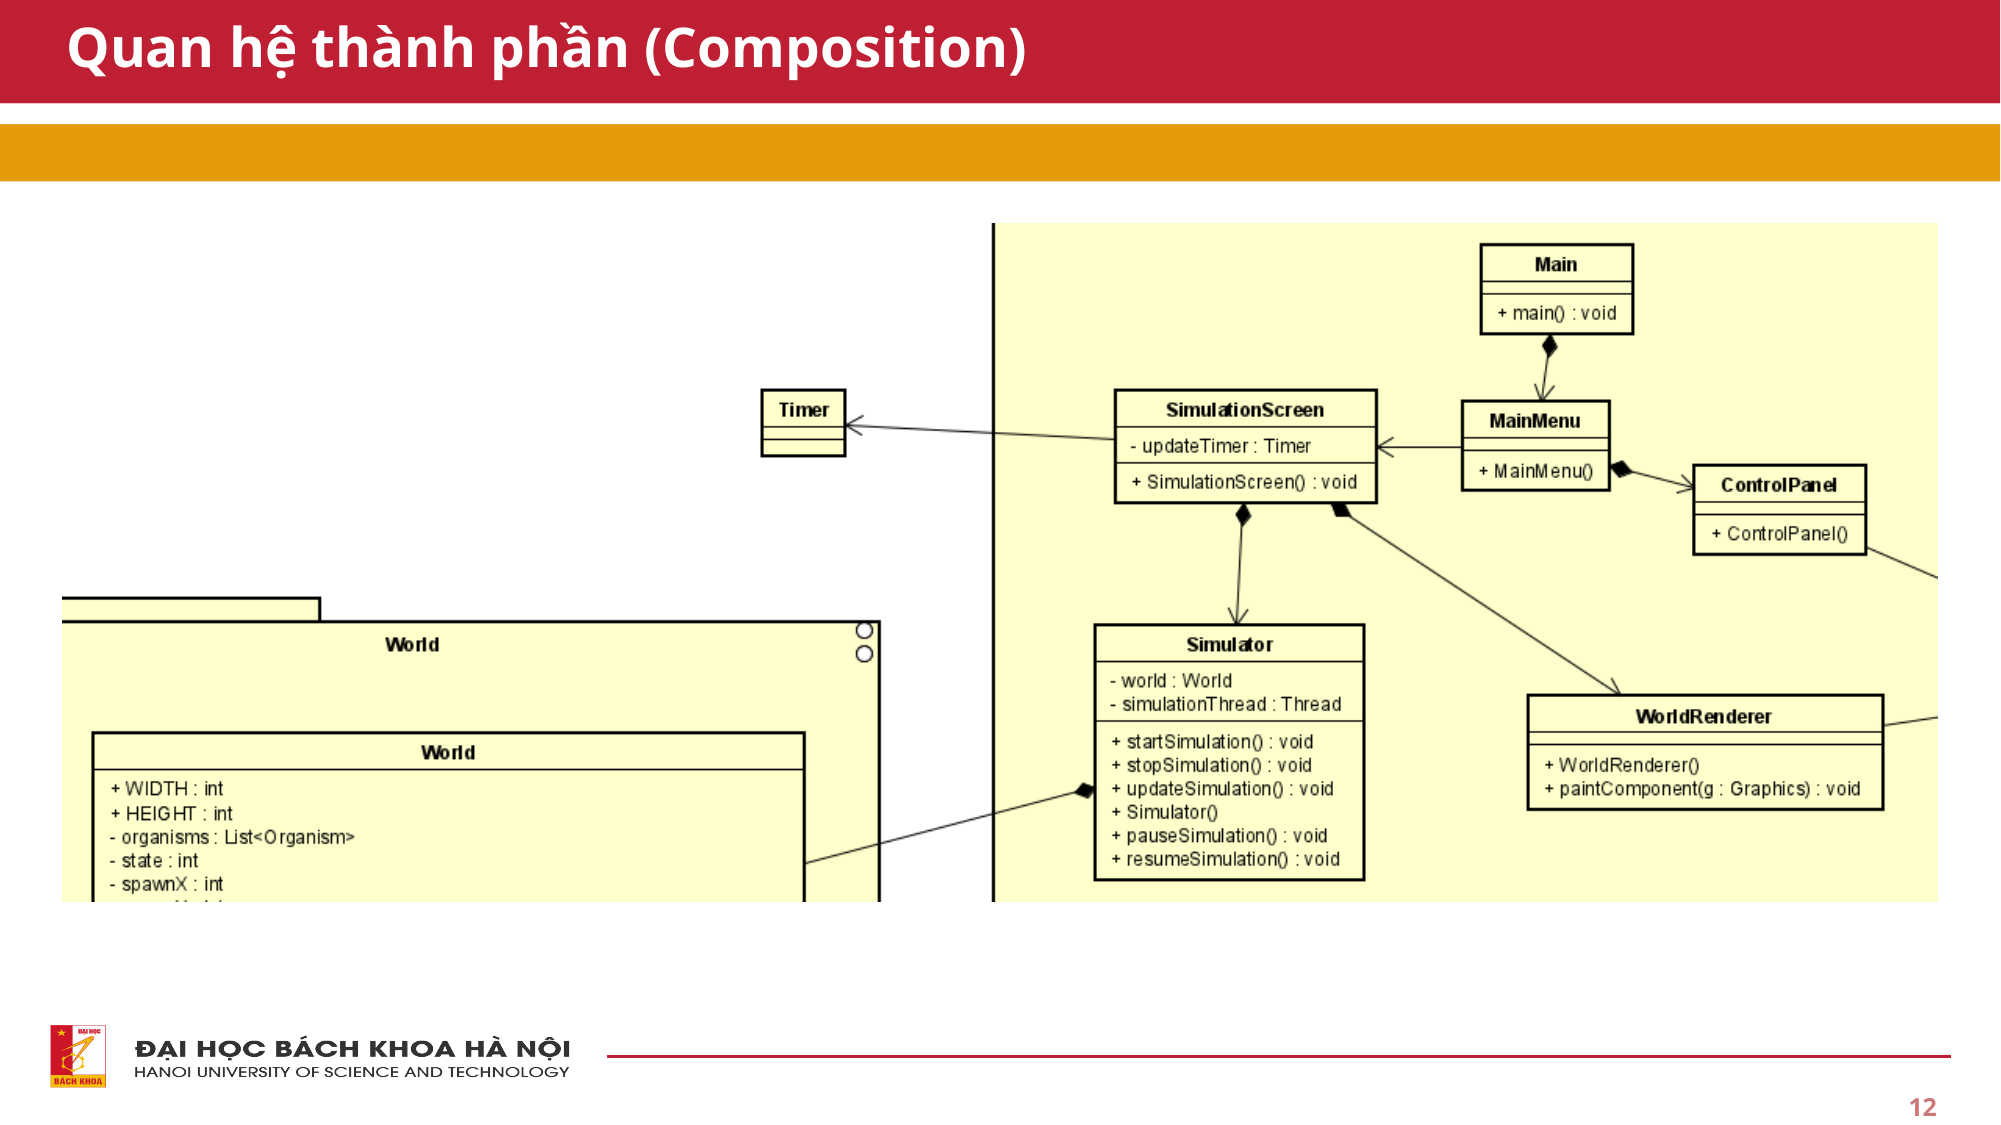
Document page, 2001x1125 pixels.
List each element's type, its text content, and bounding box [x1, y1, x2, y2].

picture [0, 0, 2001, 1125]
slide_number 12 [1502, 1078, 1953, 1125]
title Quan hệ thành phần (Composition) [51, 12, 1949, 87]
